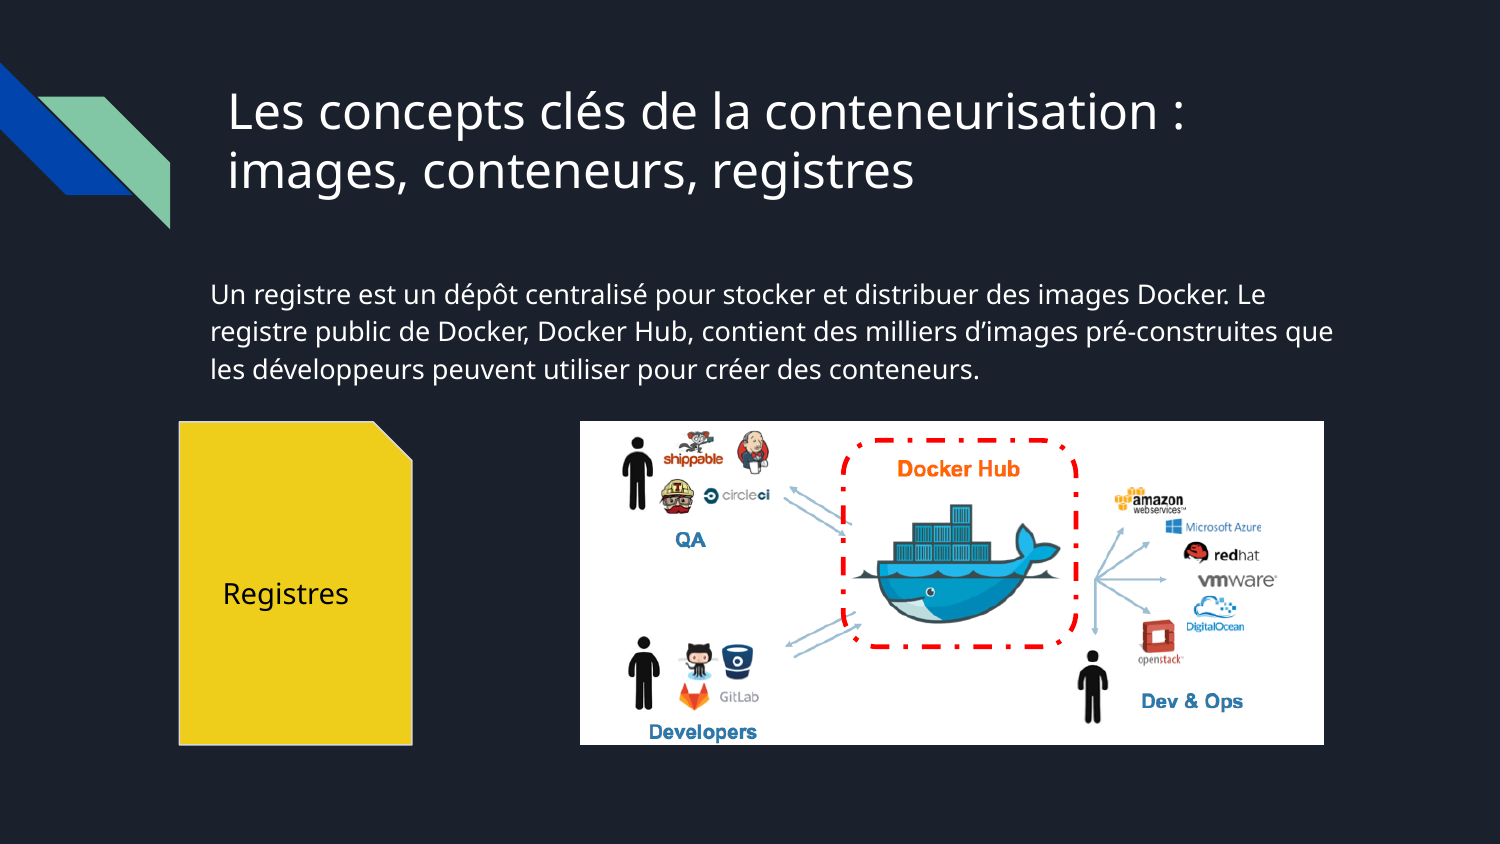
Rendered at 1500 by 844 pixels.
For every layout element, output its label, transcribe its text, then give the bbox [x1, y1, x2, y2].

title Les concepts clés de la conteneurisation : images, conteneurs, registres [212, 64, 1368, 215]
picture [580, 421, 1325, 746]
text_box Registres [179, 421, 412, 745]
text_box Un registre est un dépôt centralisé pour stocker et distribuer des images Docker. Le registre public de Docker, Docker Hub, contient des milliers d’images pré-construites que les développeurs peuvent utiliser pour créer des conteneurs. [195, 257, 1386, 329]
